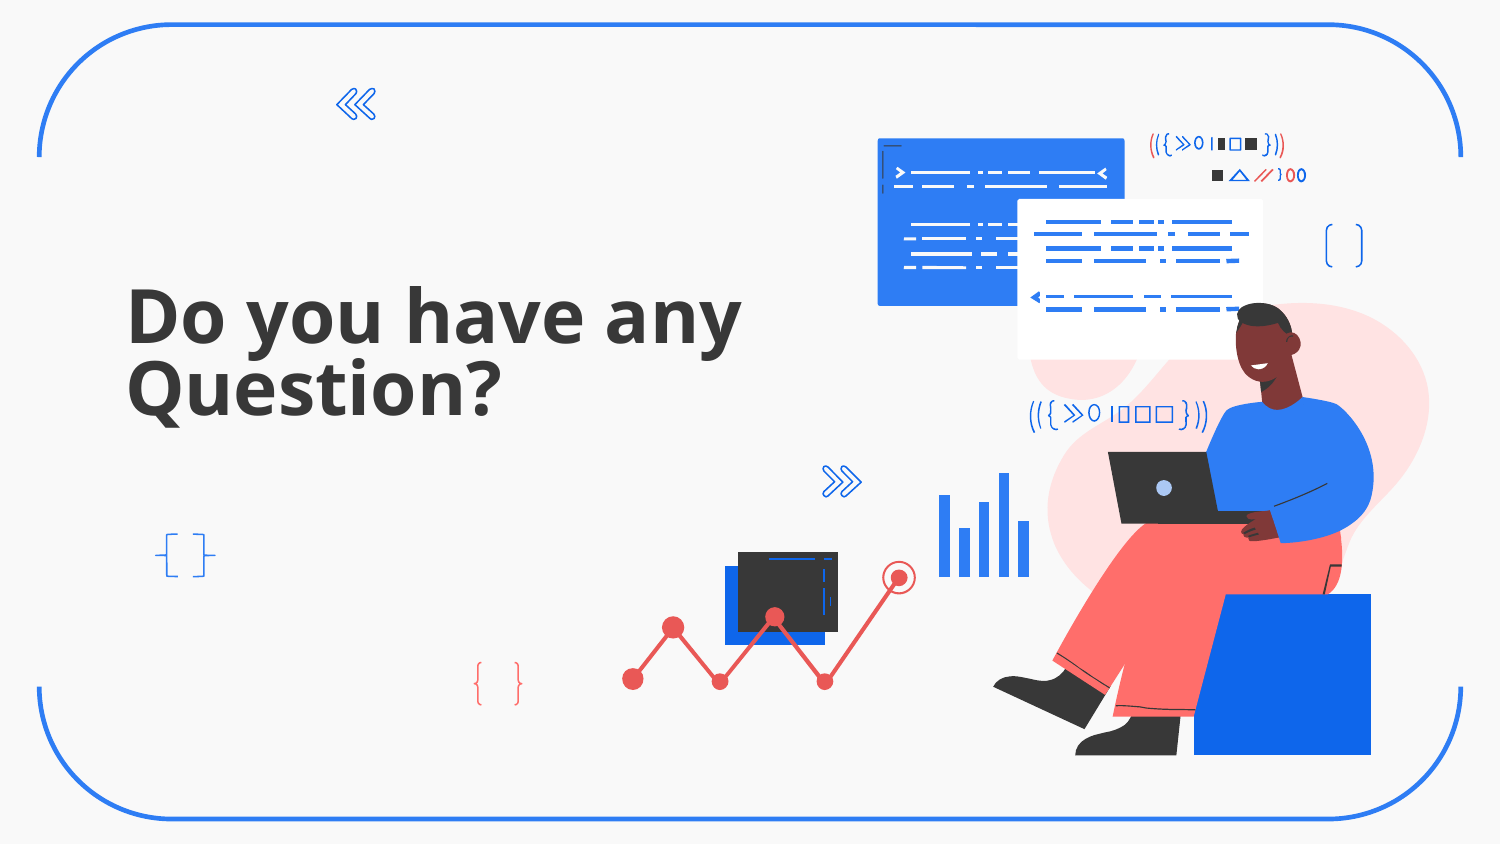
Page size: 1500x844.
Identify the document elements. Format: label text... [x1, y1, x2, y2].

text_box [1148, 132, 1307, 183]
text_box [822, 465, 862, 498]
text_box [155, 533, 216, 577]
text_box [621, 138, 1436, 756]
title Do you have any Question? [109, 216, 616, 500]
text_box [336, 88, 376, 120]
text_box [474, 662, 522, 705]
